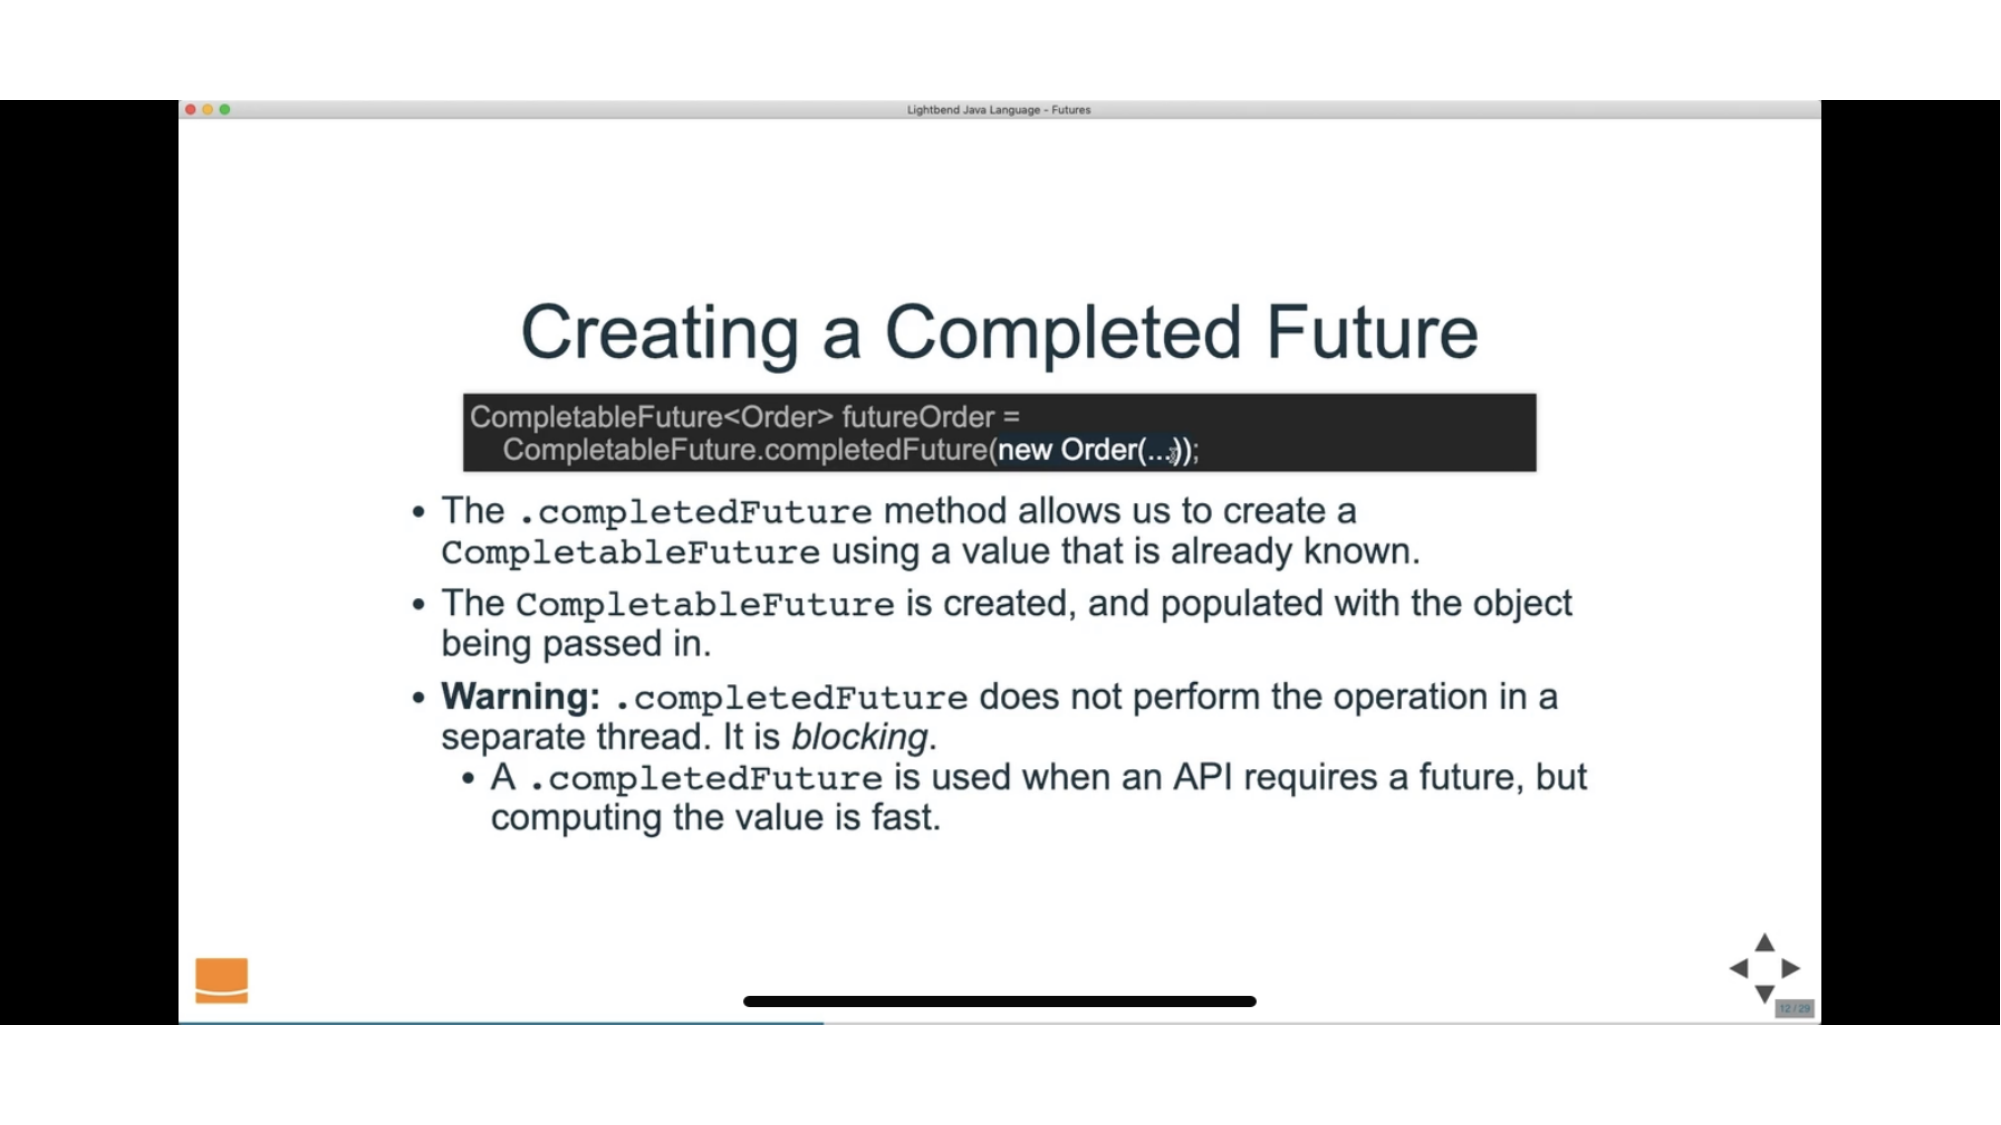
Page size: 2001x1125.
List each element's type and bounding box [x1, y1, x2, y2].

picture [0, 100, 2000, 1025]
